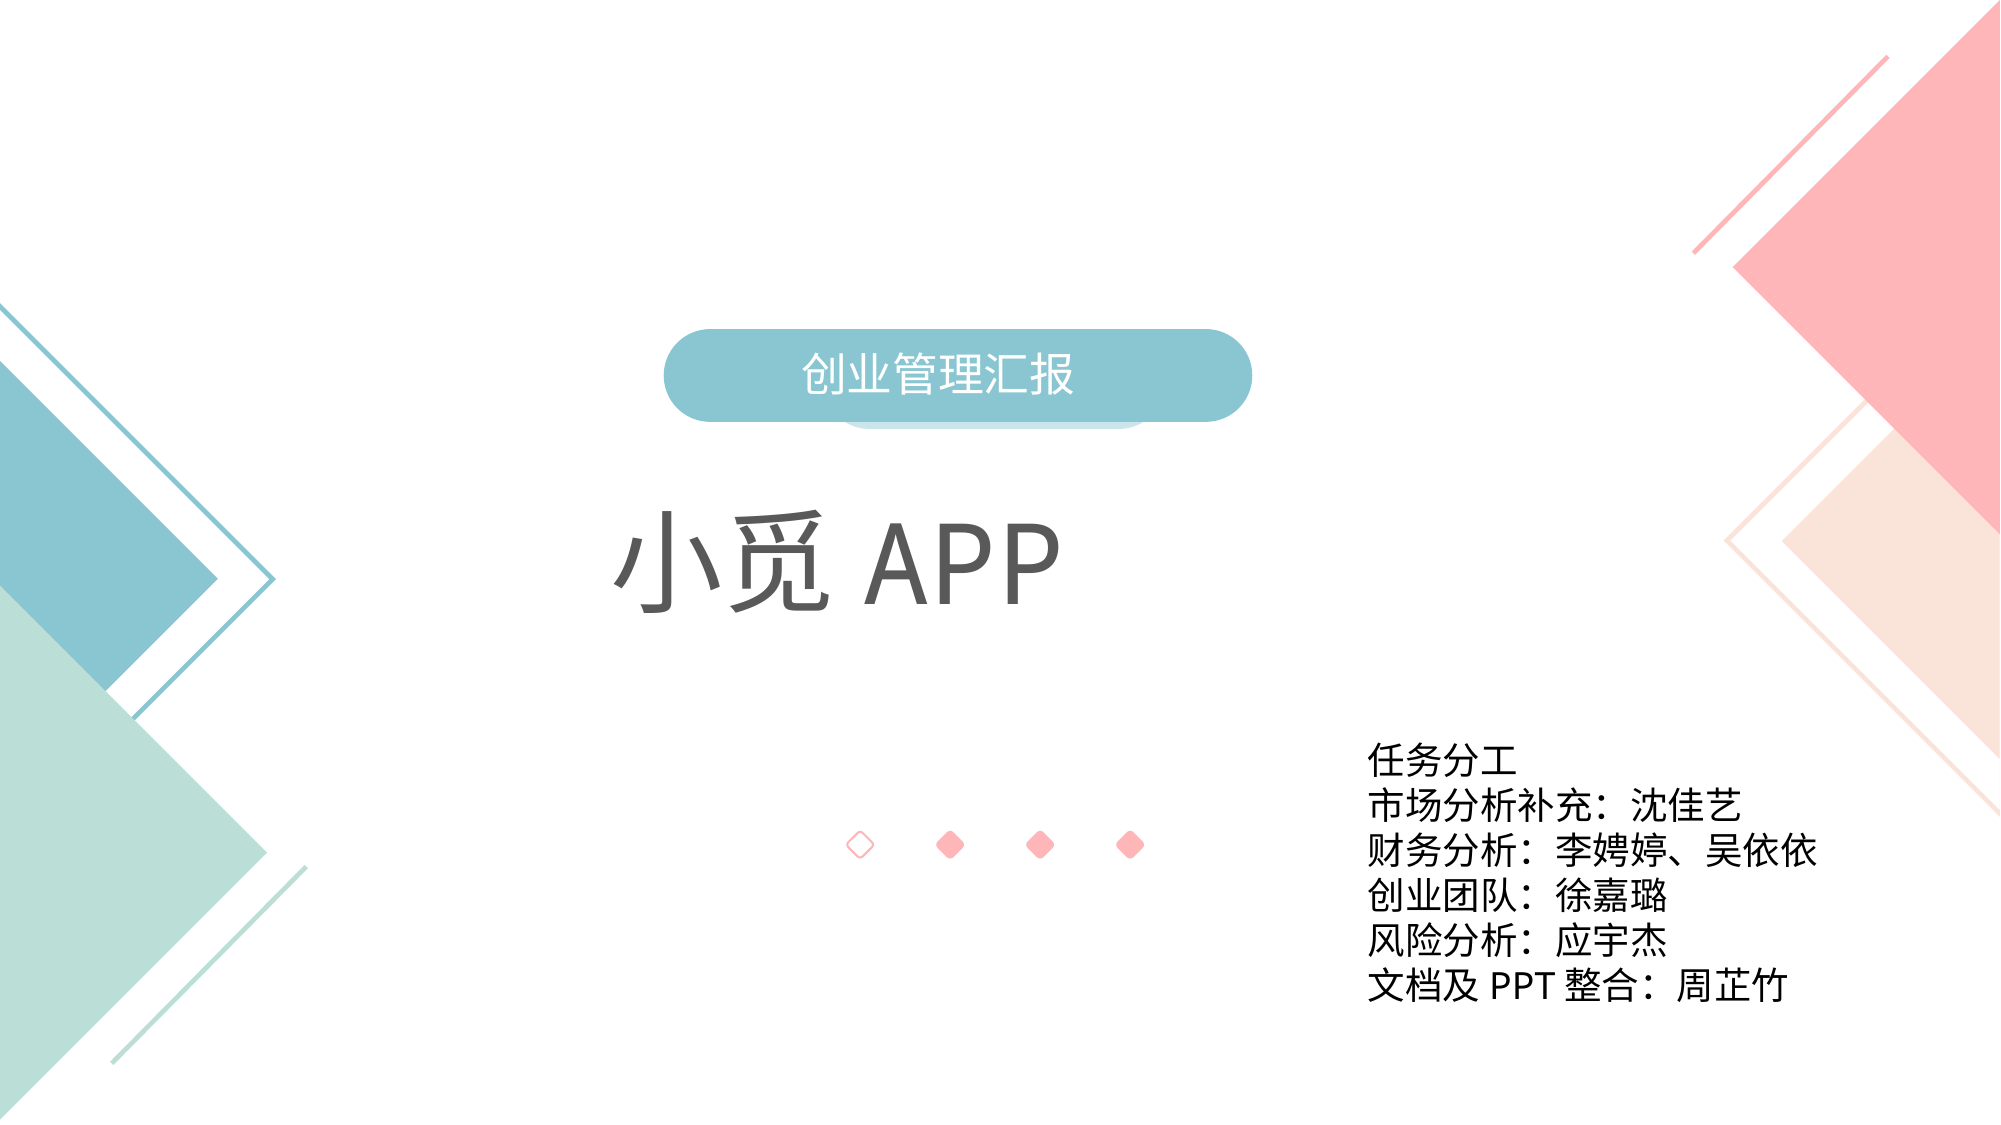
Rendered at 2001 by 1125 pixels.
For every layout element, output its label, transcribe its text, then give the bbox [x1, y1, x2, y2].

text_box 小觅APP [595, 484, 1393, 635]
text_box [844, 423, 1144, 430]
text_box [662, 328, 1254, 423]
text_box 创业管理汇报 [711, 337, 1166, 408]
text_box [850, 834, 1141, 855]
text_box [1693, 56, 2000, 736]
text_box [0, 384, 307, 1064]
text_box 任务分工 市场分析补充：沈佳艺 财务分析：李娉婷、吴依依 创业团队：徐嘉璐 风险分析：应宇杰 文档及PPT整合：周芷竹 [1352, 729, 1877, 1015]
